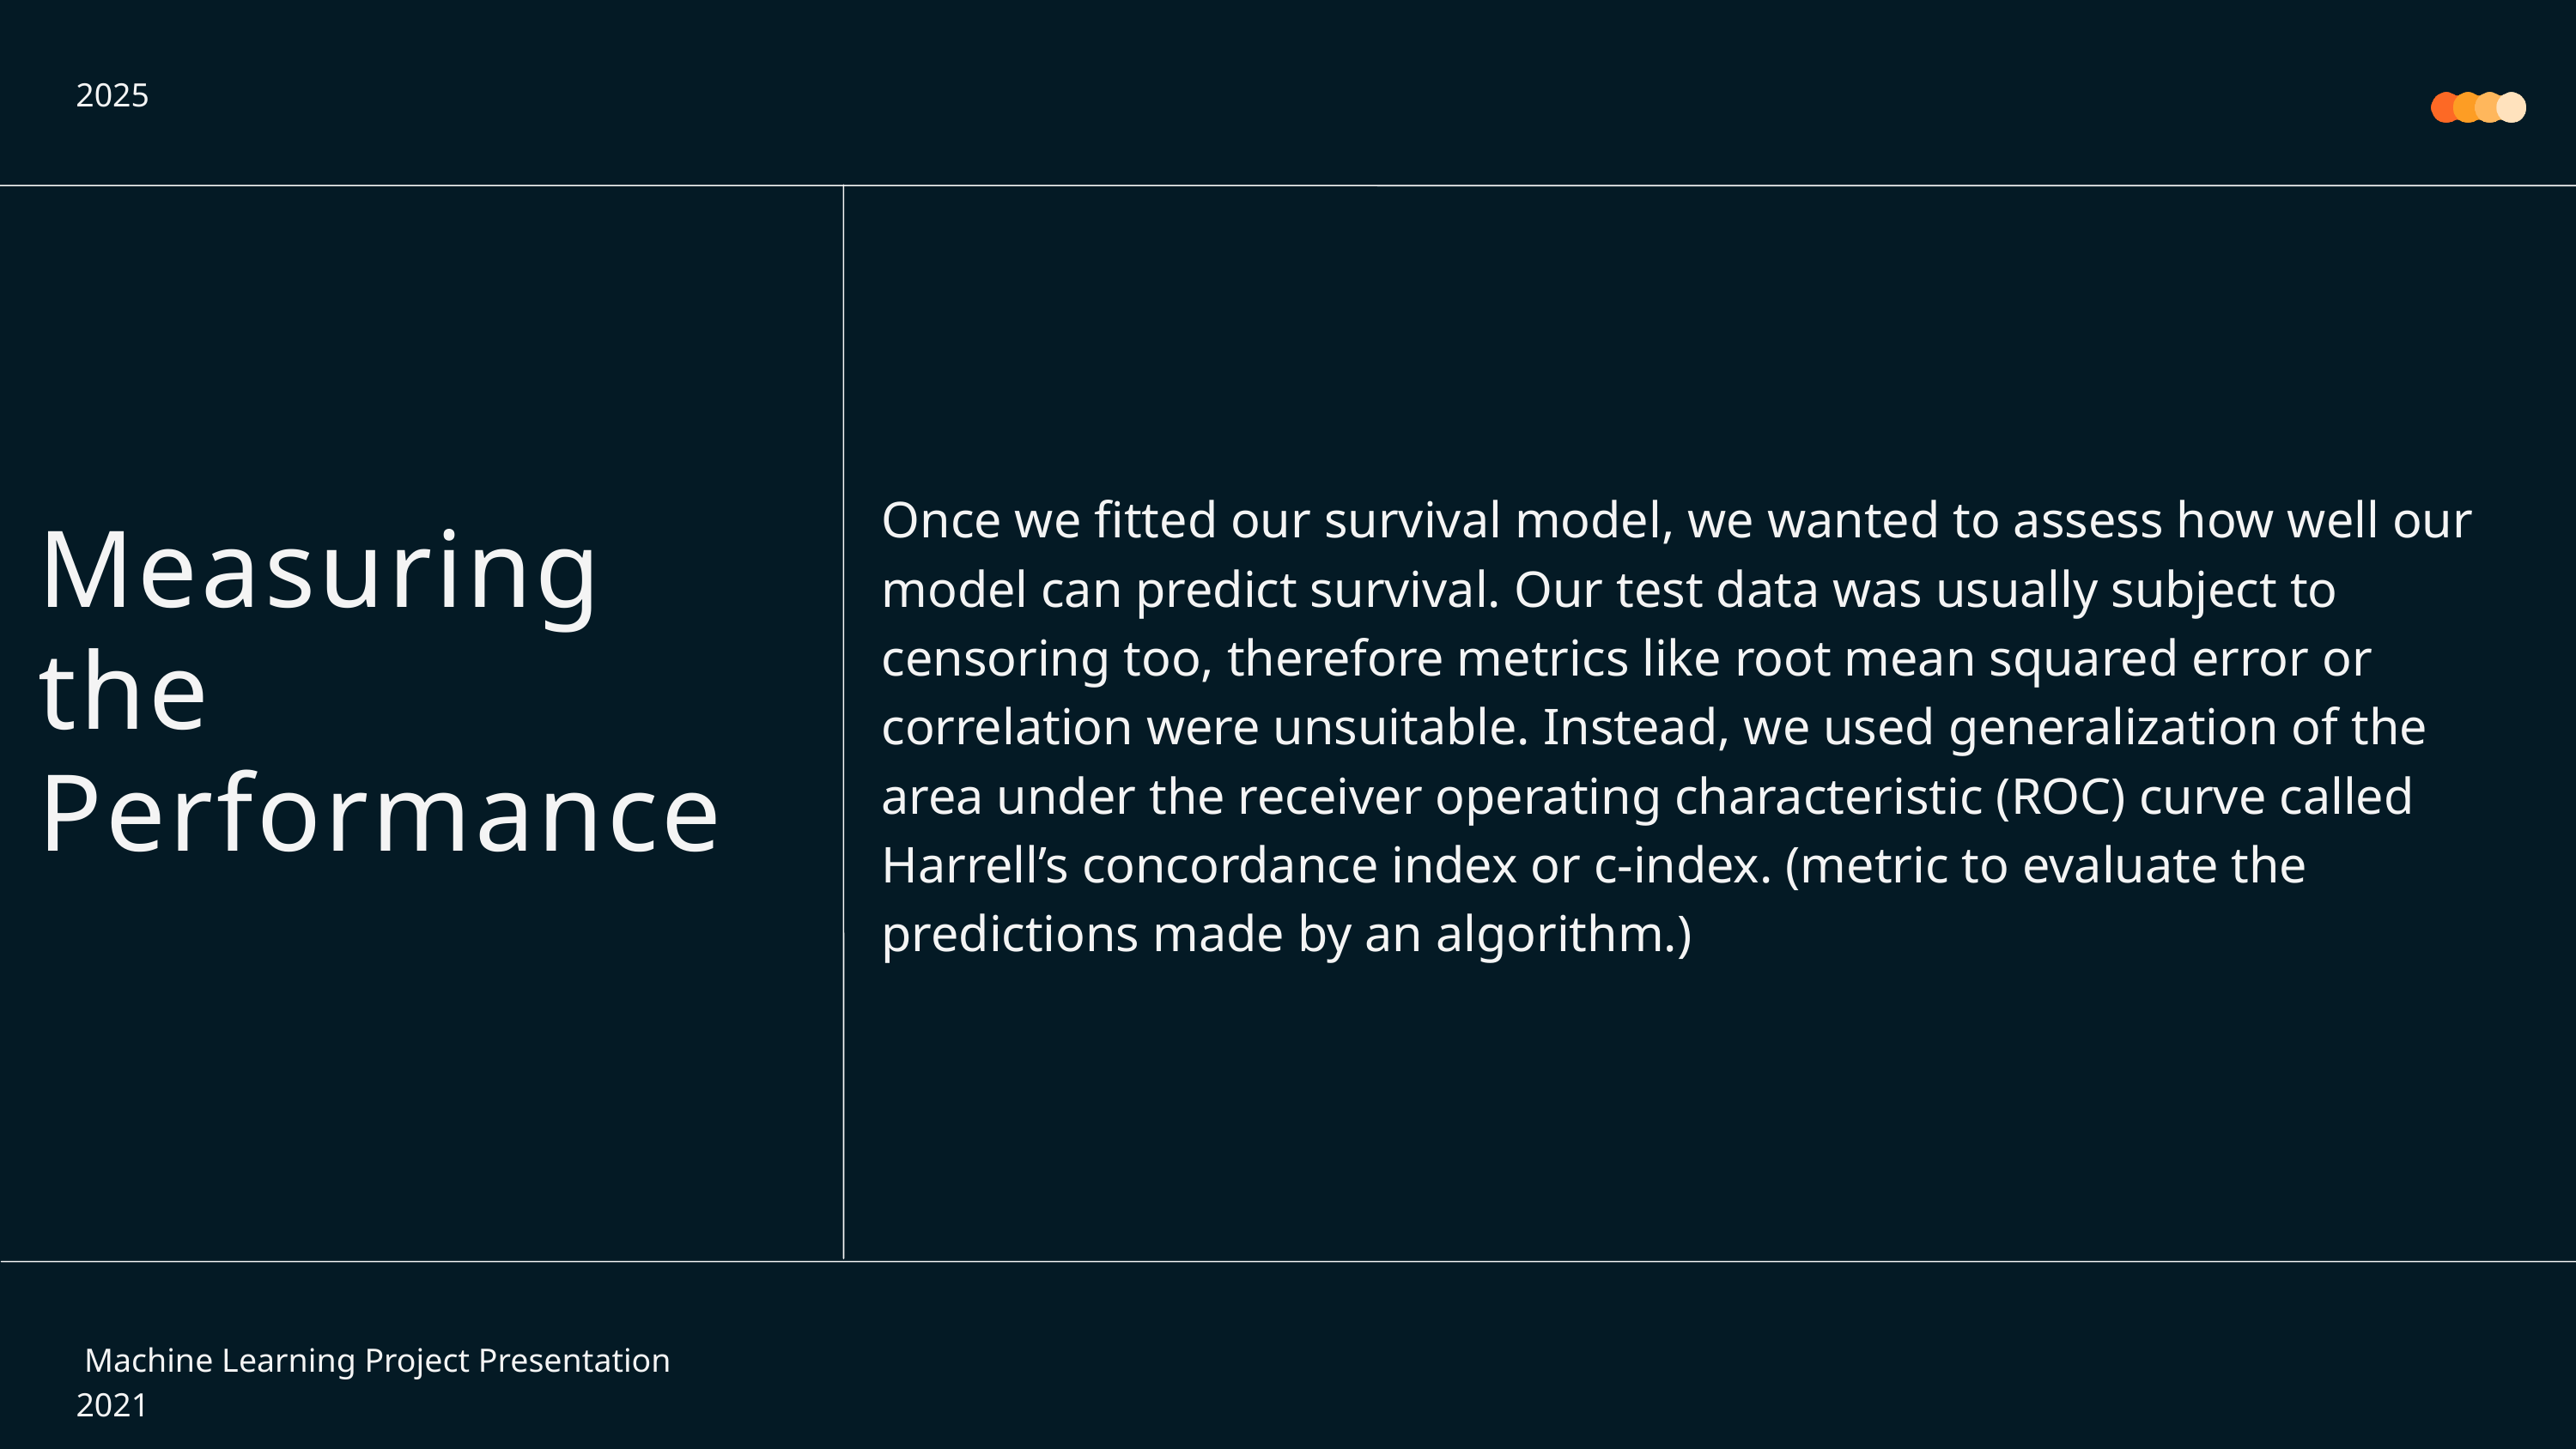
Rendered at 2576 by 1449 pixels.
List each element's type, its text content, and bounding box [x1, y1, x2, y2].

text_box Machine Learning Project Presentation 2021 [76, 1333, 750, 1424]
picture [2431, 92, 2527, 124]
text_box Measuring the Performance [38, 506, 750, 873]
text_box Once we fitted our survival model, we wanted to assess how well our model can predict survival. Our test data was usually subject to censoring too, therefore metrics like root mean squared error or correlation were unsuitable. Instead, we used generalization of the area under the receiver operating characteristic (ROC) curve called Harrell’s concordance index or c-index. (metric to evaluate the predictions made by an algorithm.) [881, 479, 2512, 962]
text_box 2025 [76, 68, 239, 114]
